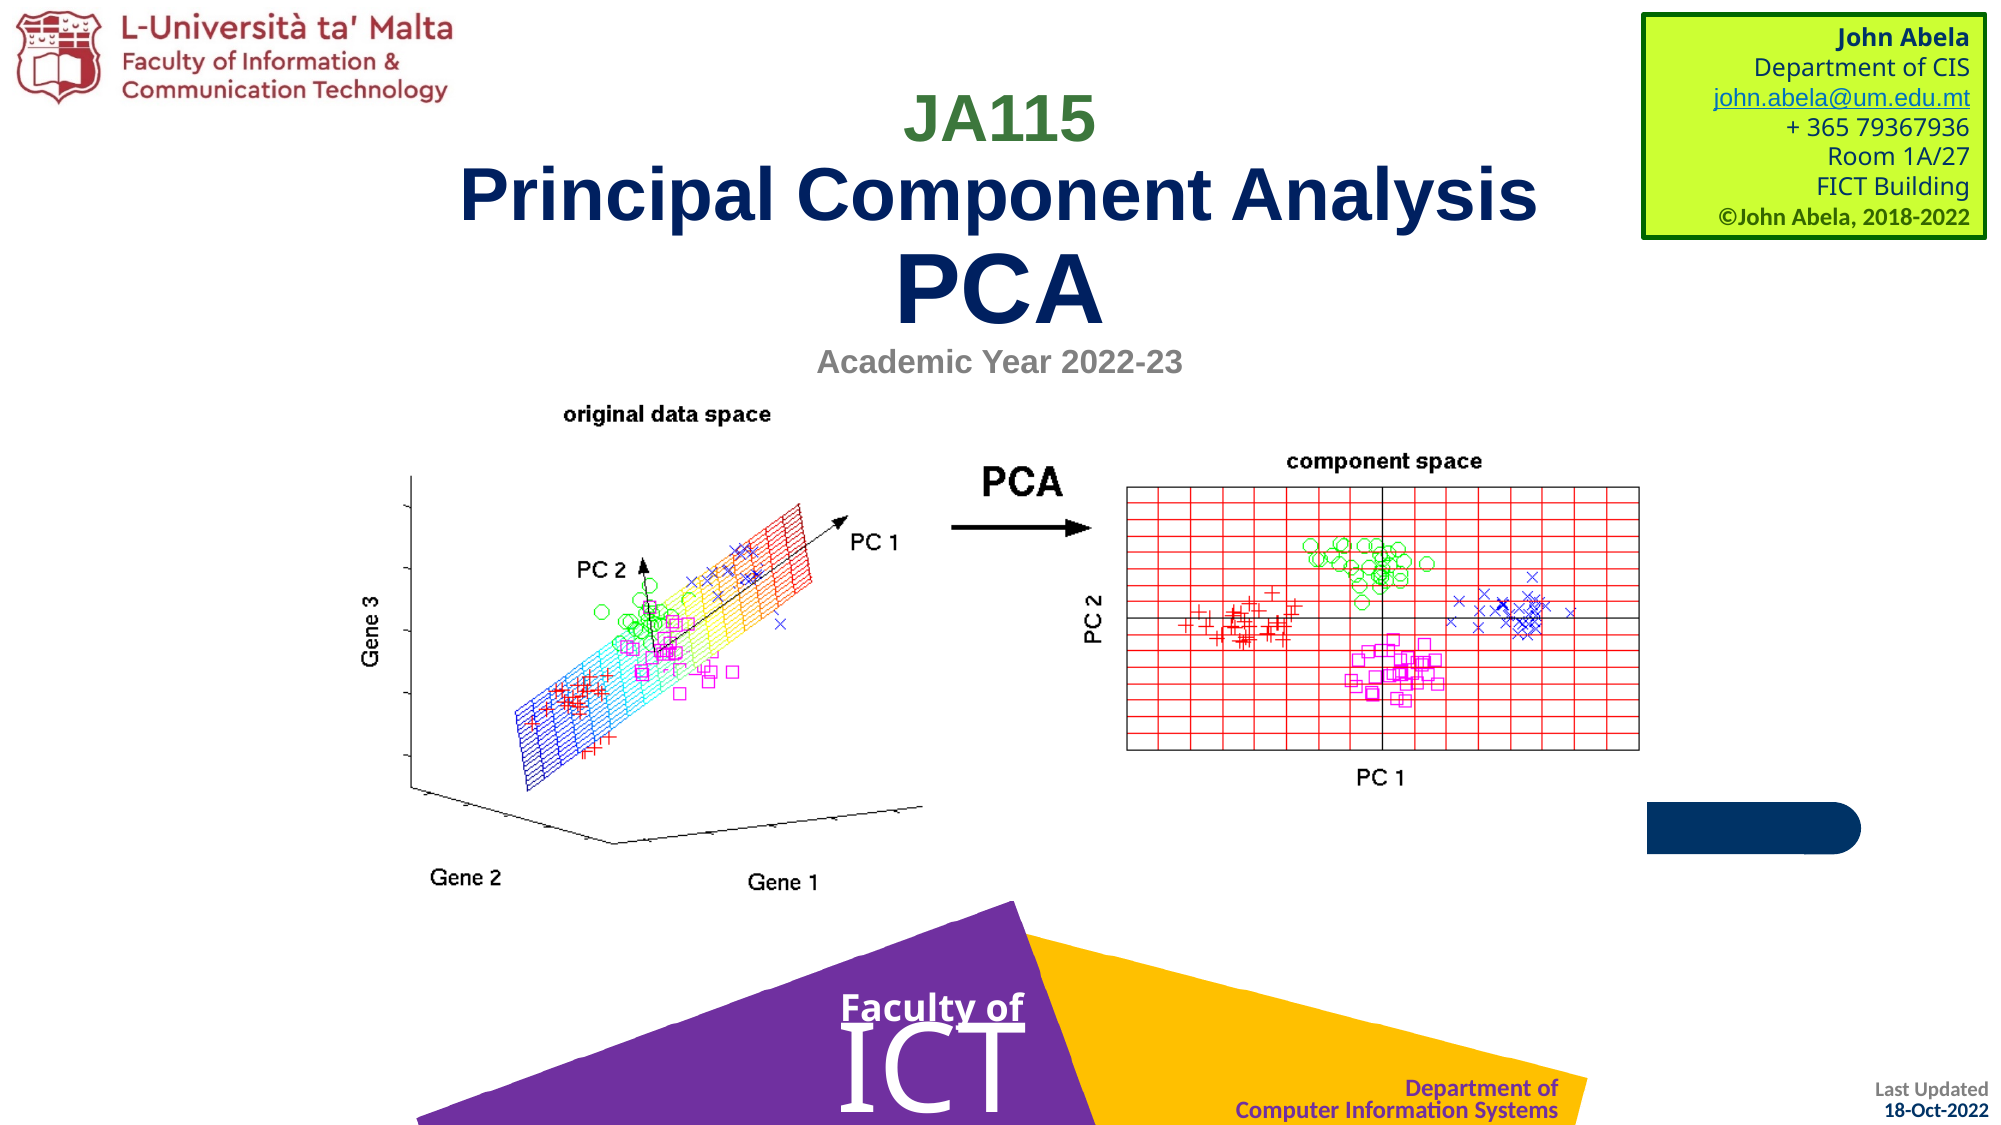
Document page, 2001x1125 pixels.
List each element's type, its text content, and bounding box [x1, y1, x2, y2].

picture [353, 387, 1647, 1125]
title JA115 Principal Component Analysis PCA Academic Year 2022-23 [249, 72, 1750, 392]
text_box John Abela Department of CIS john.abela@um.edu.mt + 365 79367936 Room 1A/27 FICT Building ©John Abela, 2018-2022 [1643, 14, 1986, 238]
picture [12, 6, 456, 109]
text_box Last Updated 18-Oct-2022 [1778, 1072, 2000, 1125]
